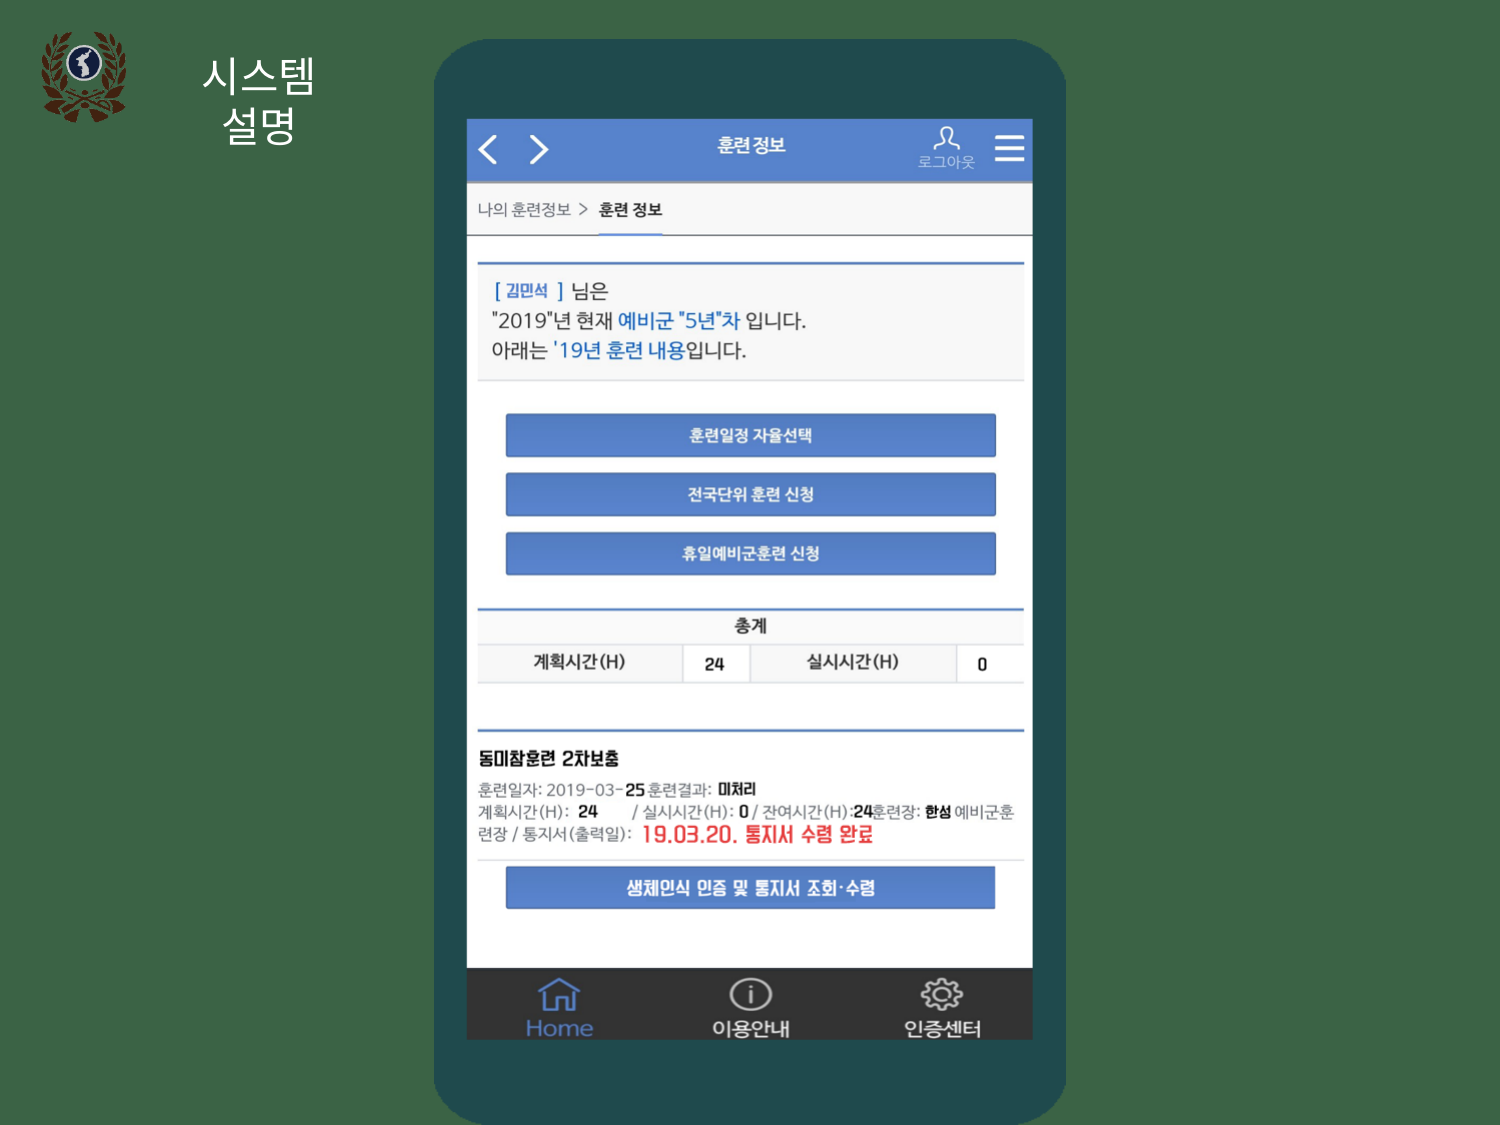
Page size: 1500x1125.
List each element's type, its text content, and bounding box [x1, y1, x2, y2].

picture [40, 30, 126, 123]
picture [434, 39, 1066, 1125]
text_box 시스템 설명 [147, 43, 372, 159]
